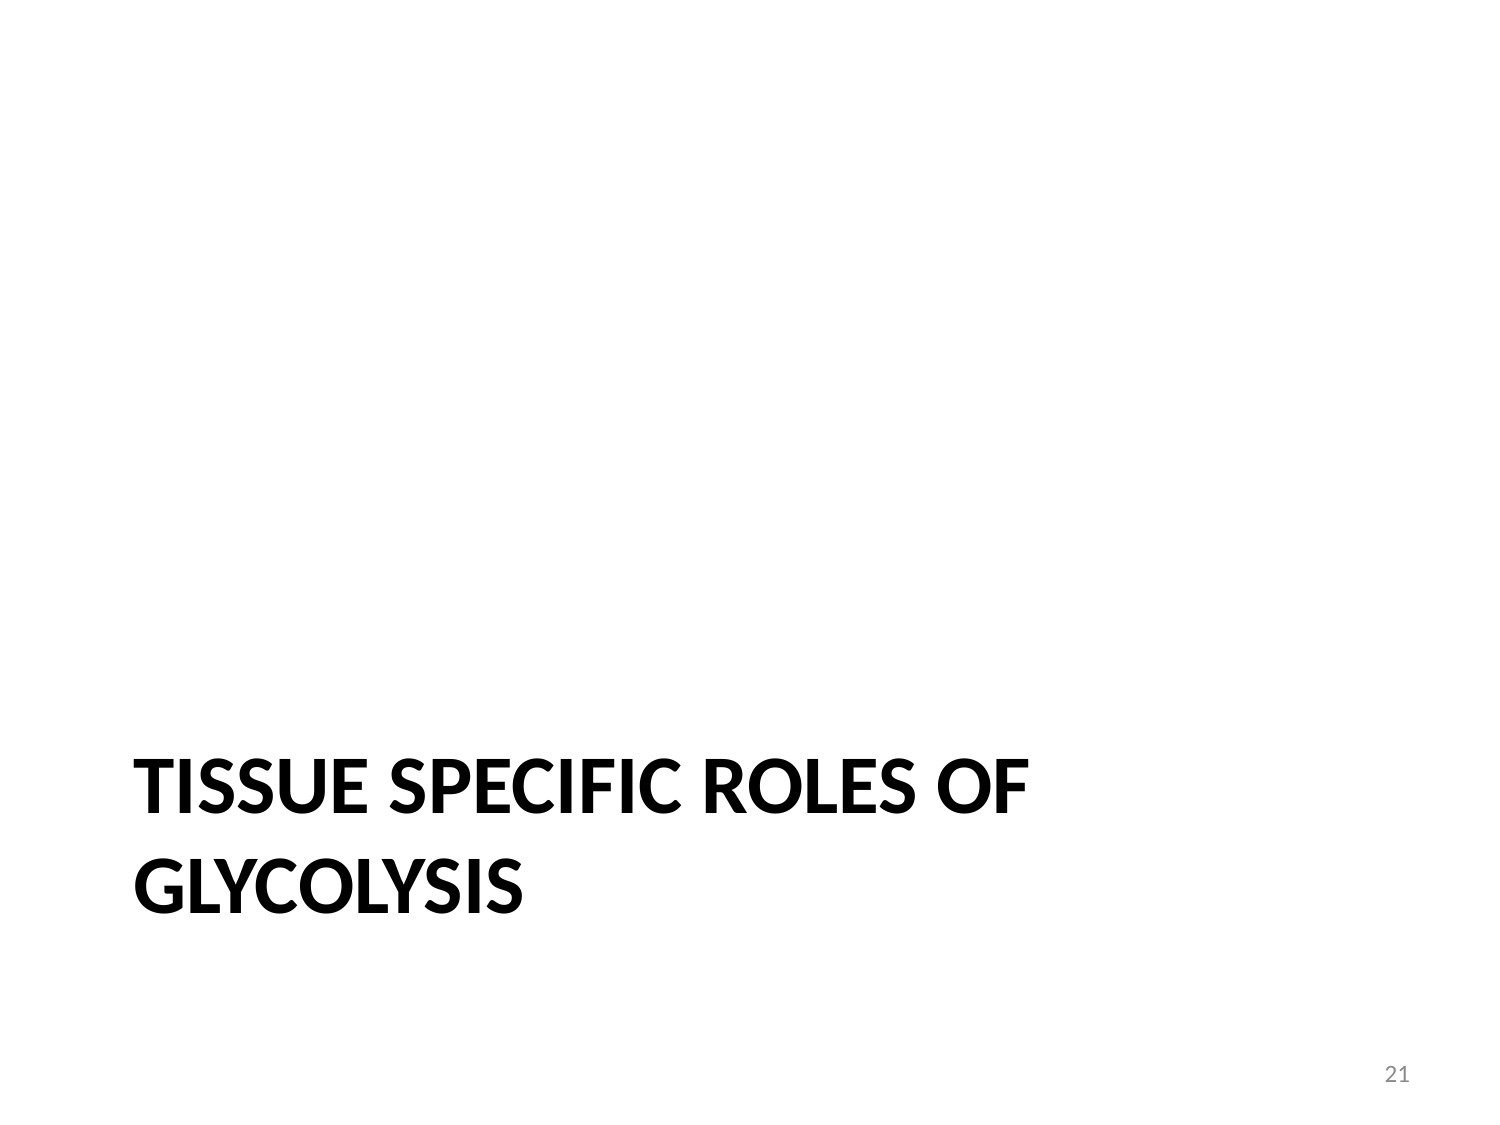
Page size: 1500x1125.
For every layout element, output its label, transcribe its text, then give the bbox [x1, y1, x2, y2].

title Tissue Specific Roles of Glycolysis [118, 722, 1394, 947]
slide_number 21 [1074, 1042, 1425, 1103]
